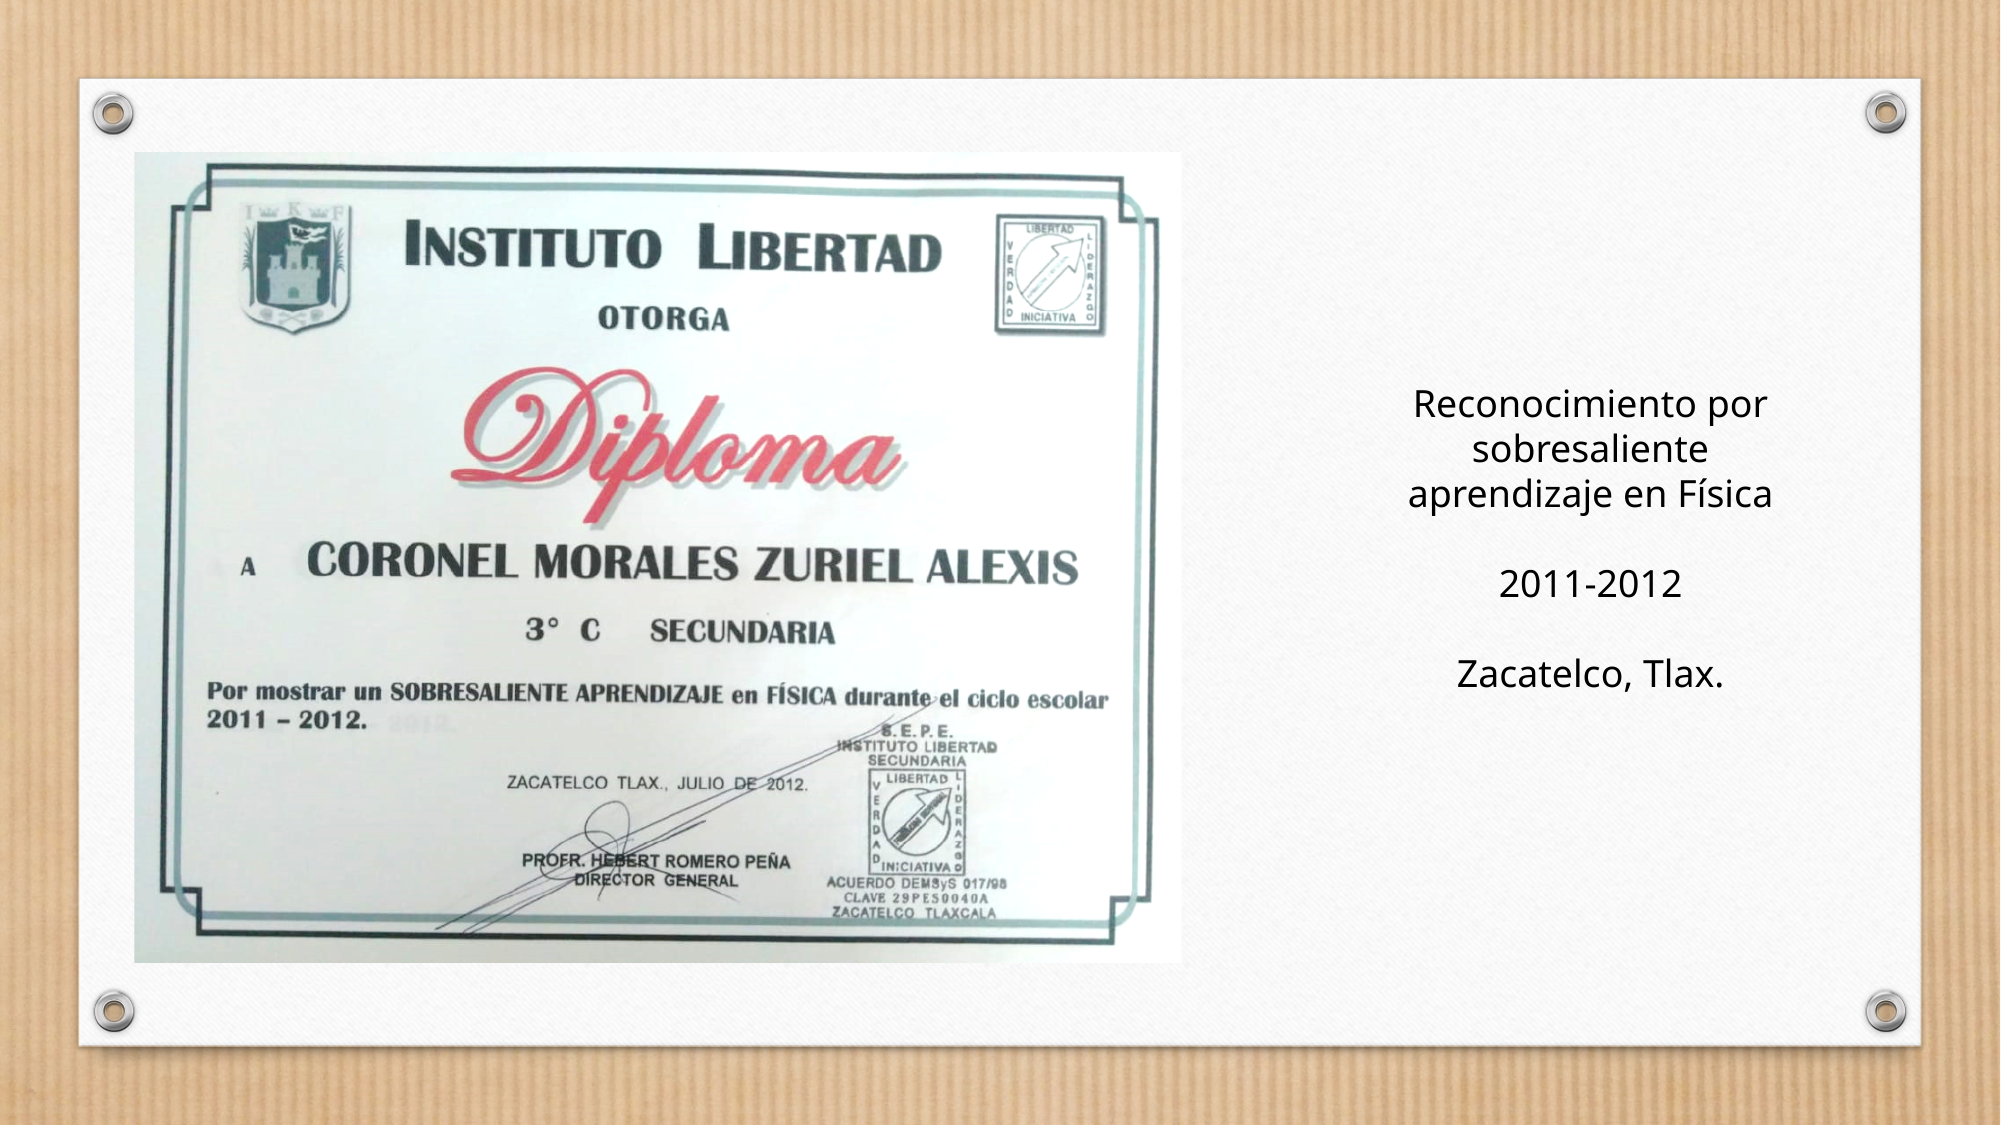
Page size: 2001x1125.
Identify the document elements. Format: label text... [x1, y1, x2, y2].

text_box Reconocimiento por sobresaliente aprendizaje en Física 2011-2012 Zacatelco, Tlax. [1358, 373, 1823, 703]
picture [0, 0, 2001, 1125]
